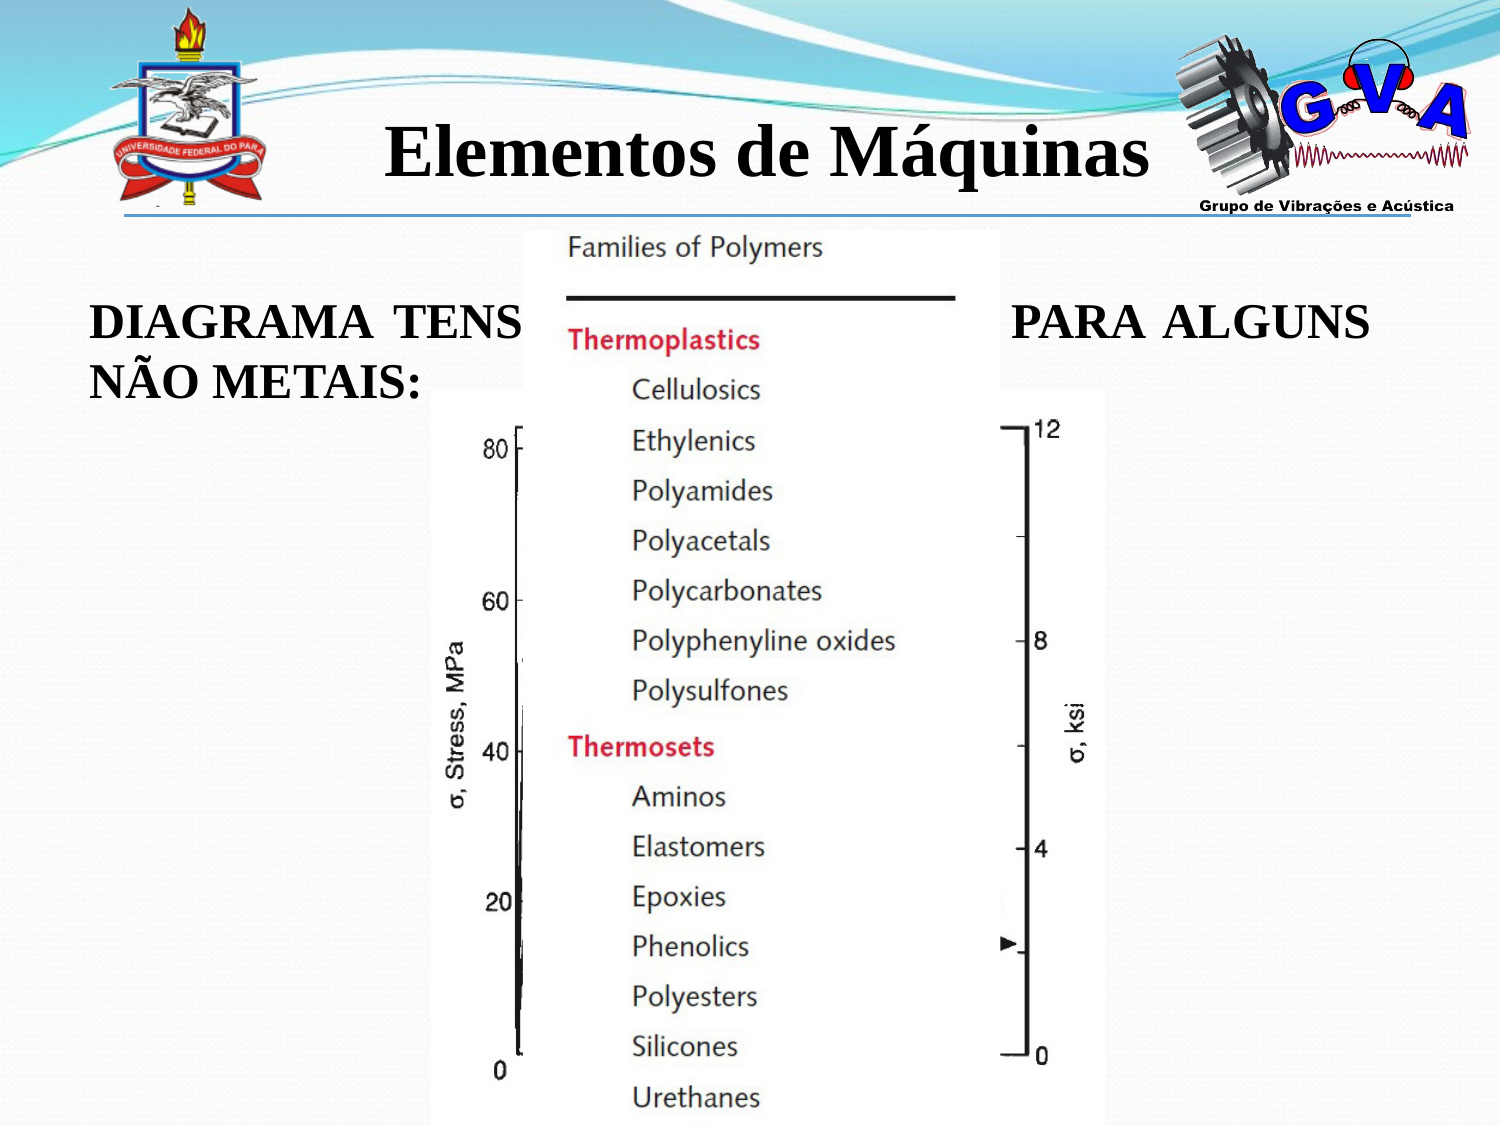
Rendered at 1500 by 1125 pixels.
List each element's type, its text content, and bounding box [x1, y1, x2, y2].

text_box DIAGRAMA TENSÃO DEFORMAÇÃO PARA ALGUNS NÃO METAIS: [74, 281, 522, 417]
text_box Elementos de Máquinas [275, 93, 1172, 199]
picture [0, 0, 1500, 1125]
text_box DIAGRAMA TENSÃO DEFORMAÇÃO PARA ALGUNS NÃO METAIS: [1001, 281, 1386, 417]
